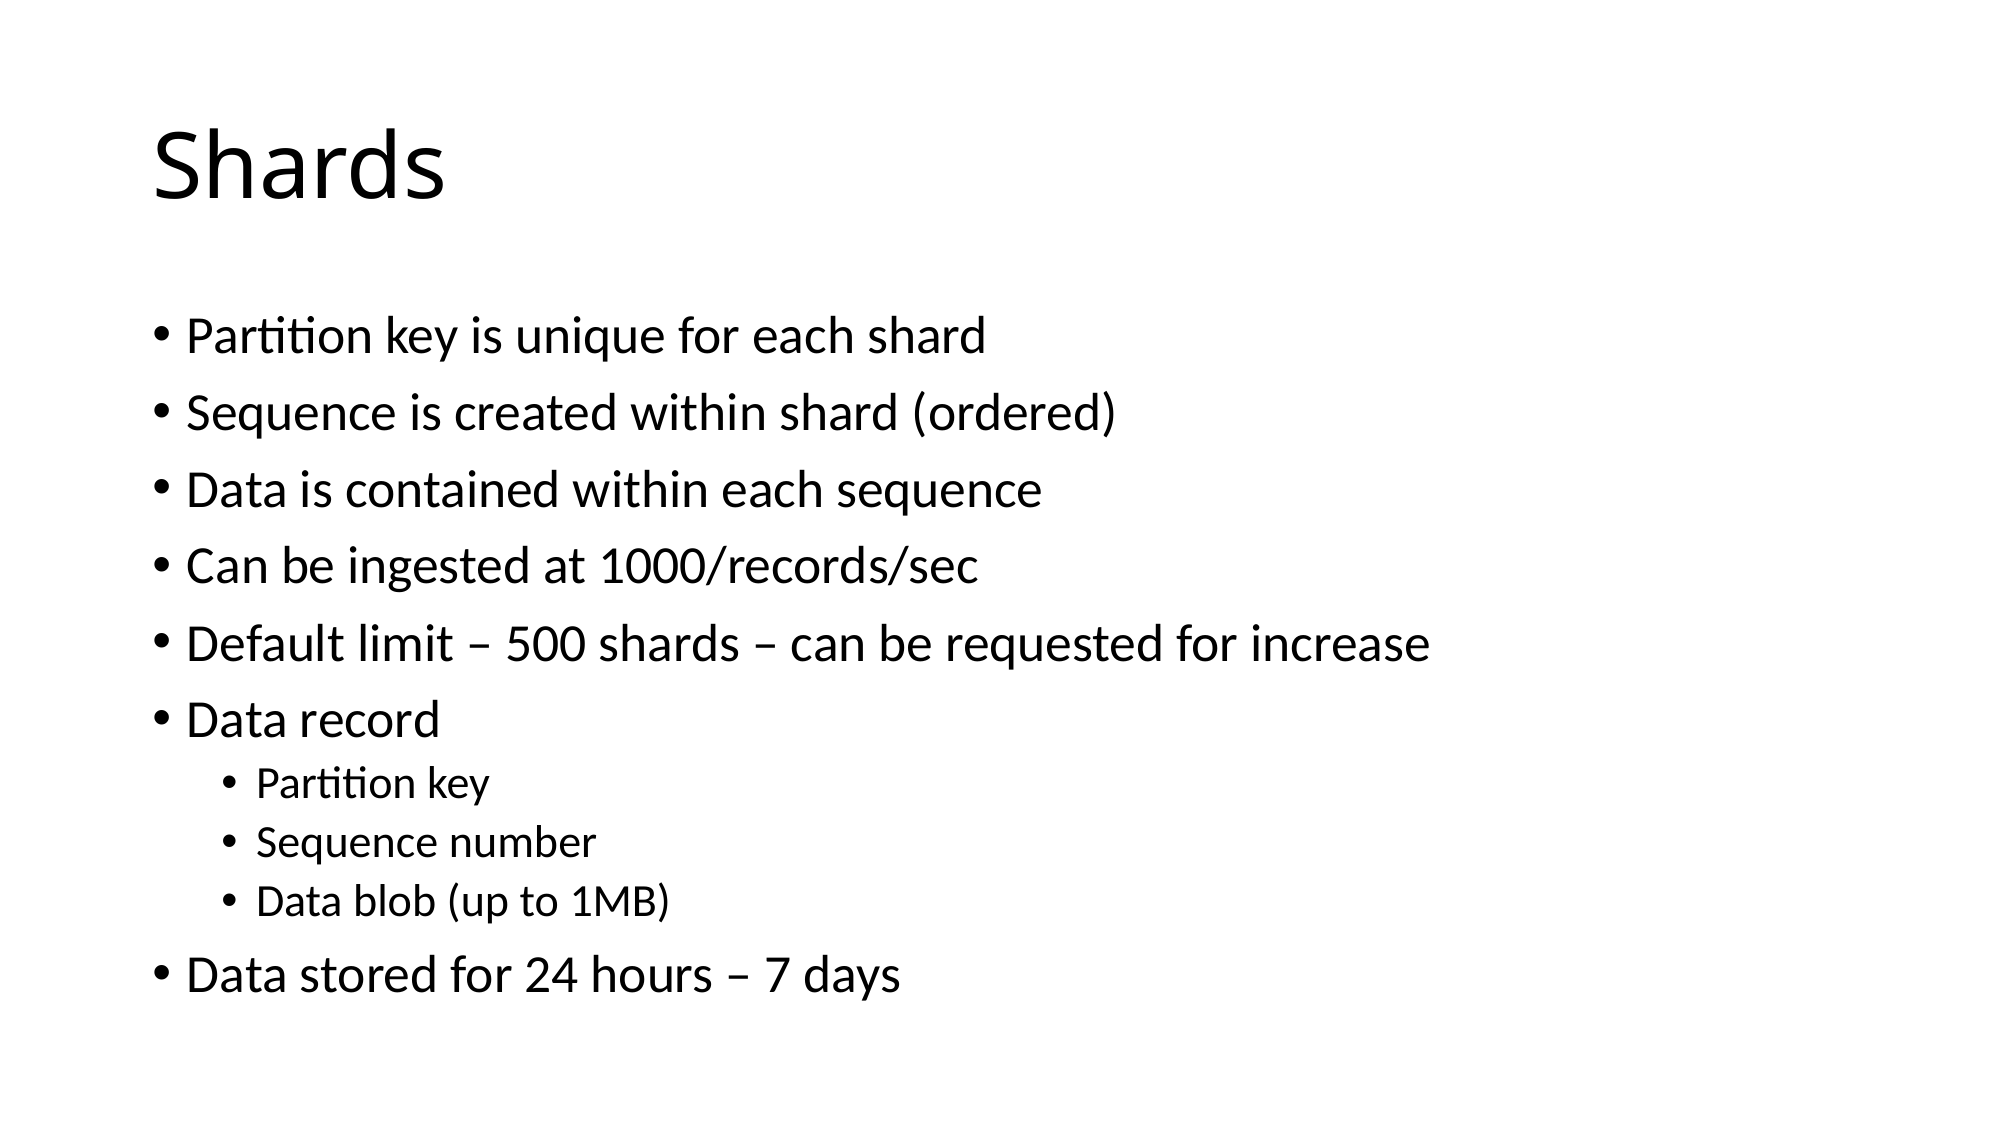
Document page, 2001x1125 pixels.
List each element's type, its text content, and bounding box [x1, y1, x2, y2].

title Shards [137, 59, 1863, 278]
list Partition key is unique for each shard Sequence is created within shard (ordered) Data is contained within each sequence Can be ingested at 1000/records/sec Default limit – 500 shards – can be requested for increase Data record Partition key Sequence number Data blob (up to 1MB) Data stored for 24 hours – 7 days [137, 299, 1863, 1014]
